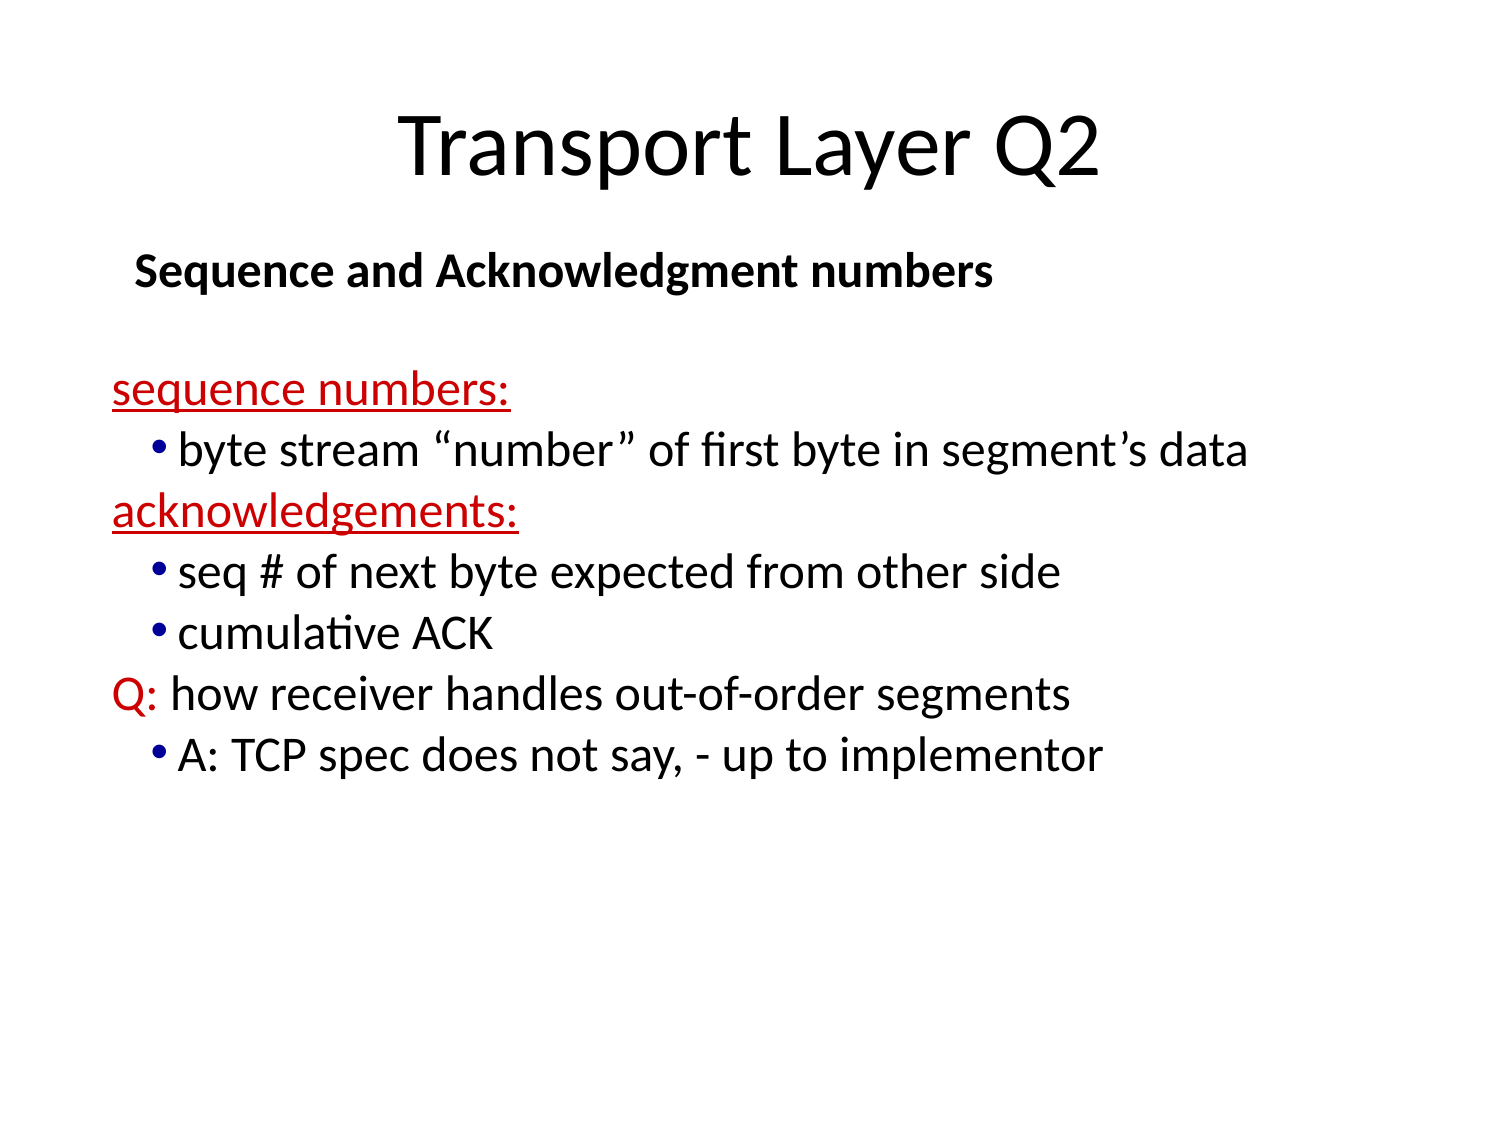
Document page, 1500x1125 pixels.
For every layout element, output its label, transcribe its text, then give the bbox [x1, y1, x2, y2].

text_box sequence numbers: byte stream “number” of first byte in segment’s data acknowledgements: seq # of next byte expected from other side cumulative ACK Q: how receiver handles out-of-order segments A: TCP spec does not say, - up to implementor [78, 357, 1317, 1071]
text_box Sequence and Acknowledgment numbers [119, 229, 1317, 305]
title Transport Layer Q2 [75, 45, 1425, 233]
